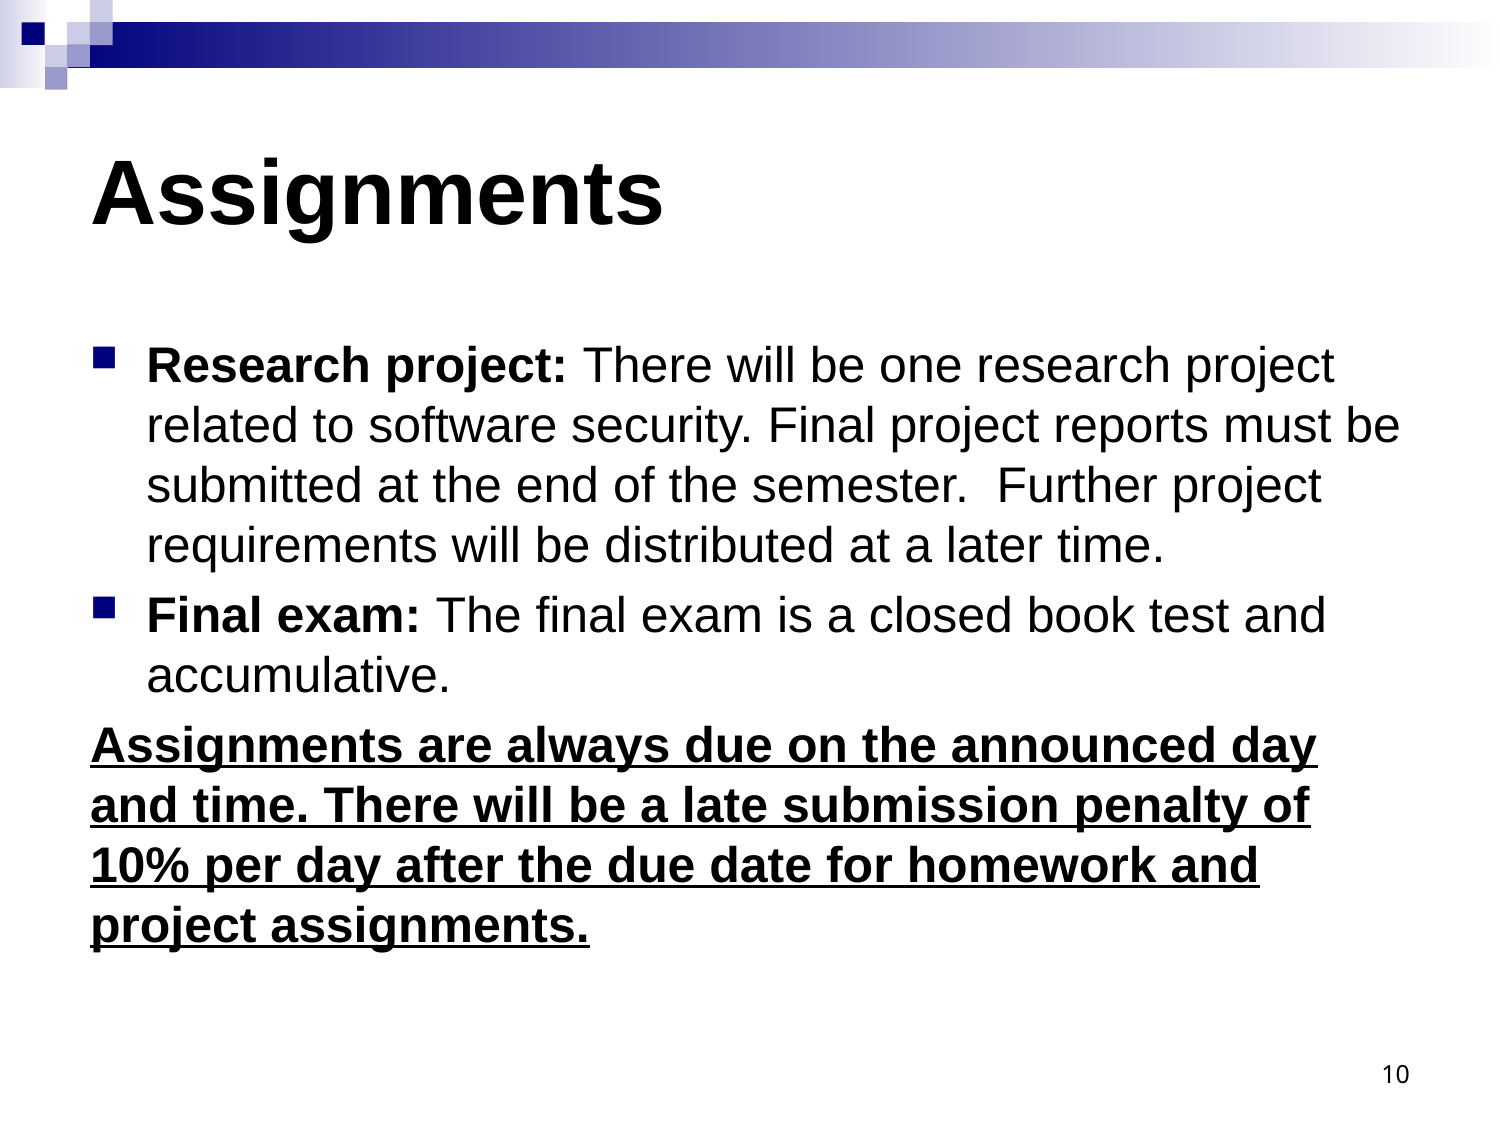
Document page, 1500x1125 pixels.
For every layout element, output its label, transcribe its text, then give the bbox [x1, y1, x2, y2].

slide_number 10 [1074, 1024, 1426, 1101]
title Assignments [75, 75, 1425, 300]
list Research project: There will be one research project related to software security. Final project reports must be submitted at the end of the semester. Further project requirements will be distributed at a later time. Final exam: The final exam is a closed book test and accumulative. Assignments are always due on the announced day and time. There will be a late submission penalty of 10% per day after the due date for homework and project assignments. [75, 324, 1425, 963]
